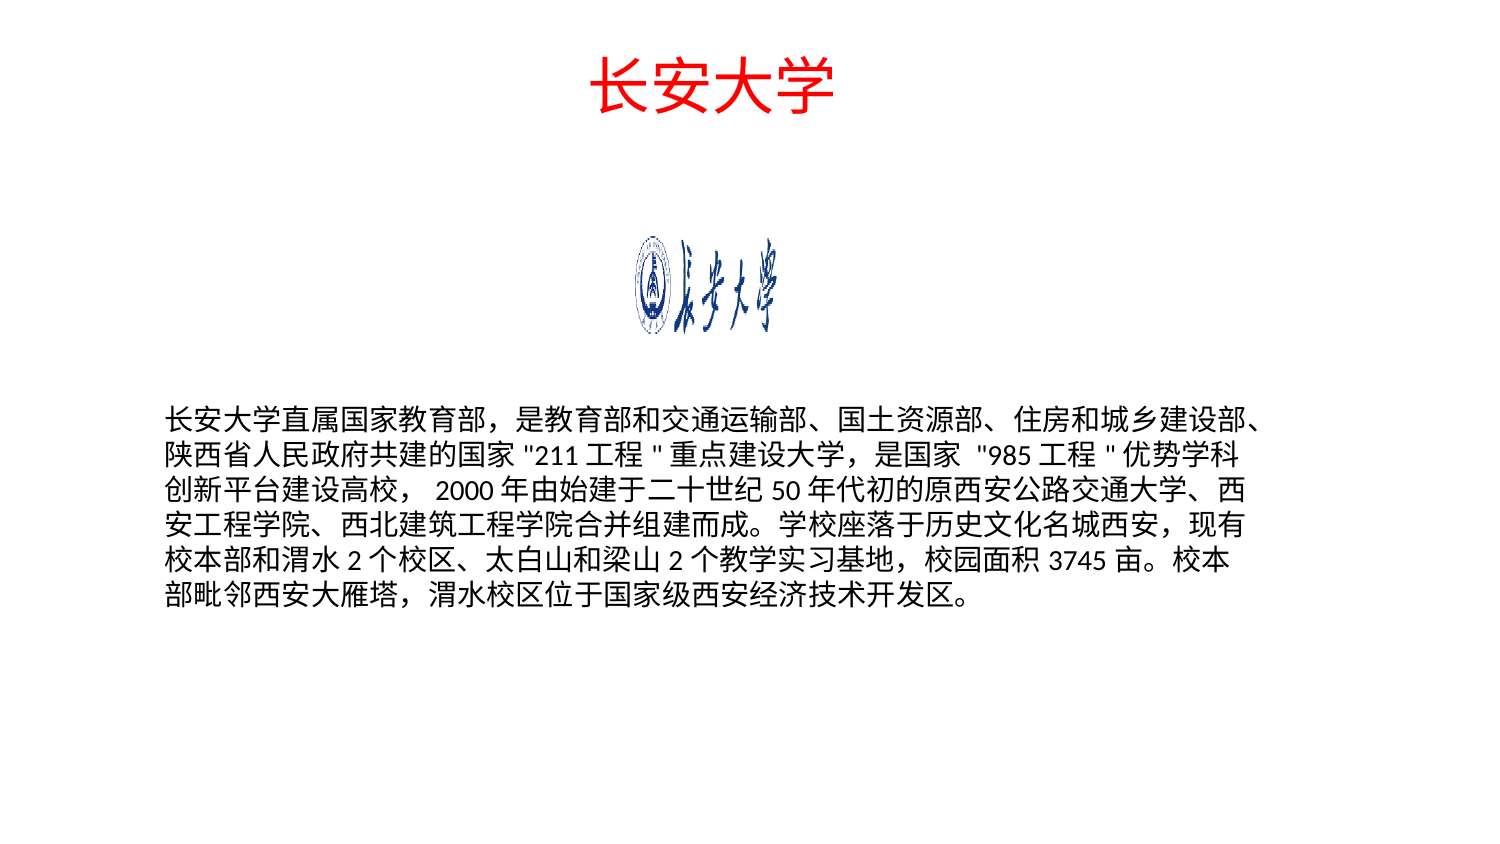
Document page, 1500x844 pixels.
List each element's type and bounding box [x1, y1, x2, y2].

picture [629, 210, 780, 361]
